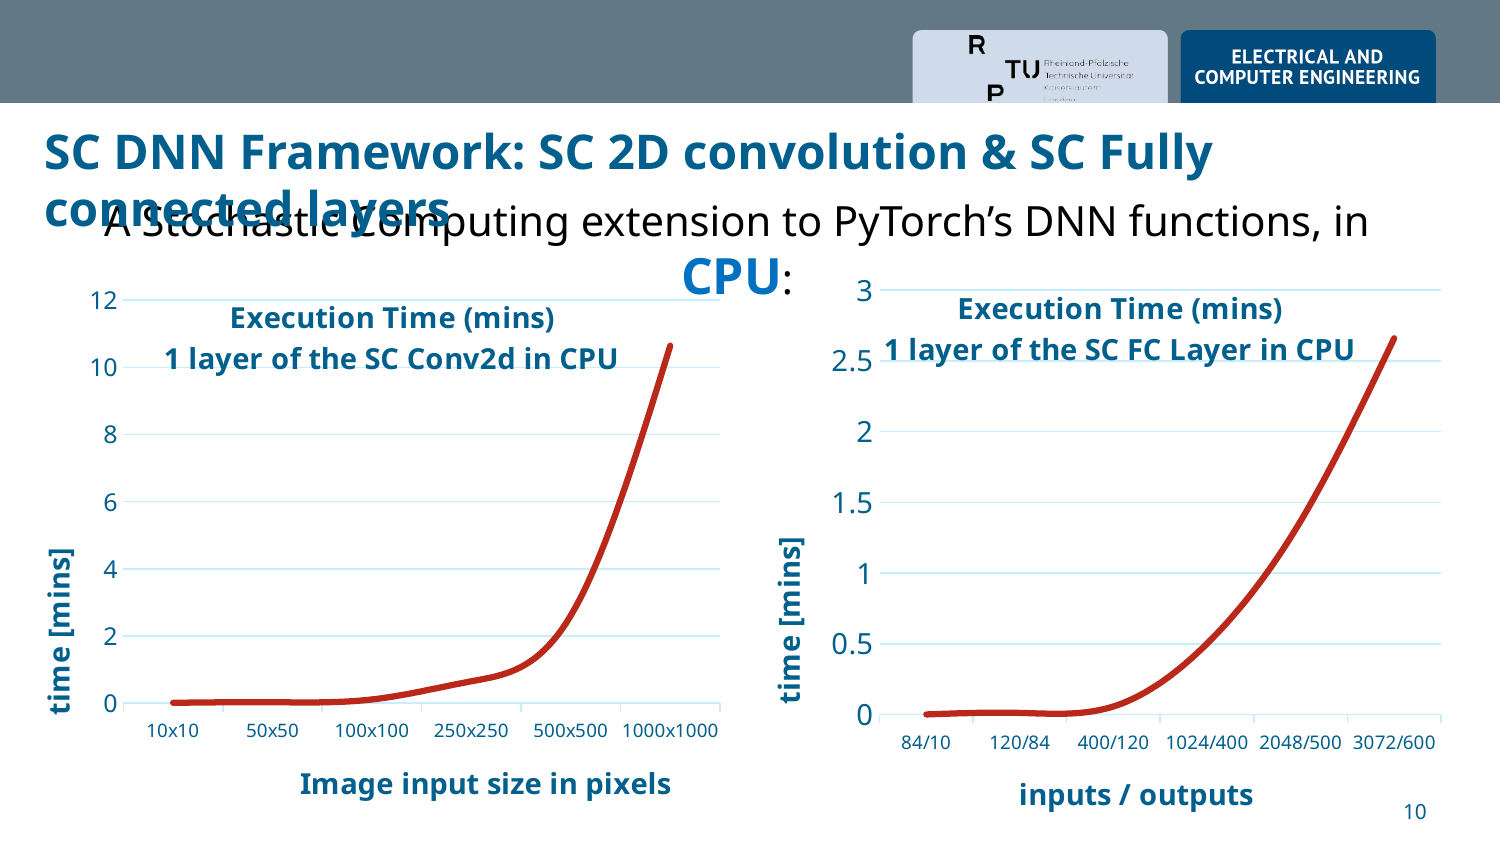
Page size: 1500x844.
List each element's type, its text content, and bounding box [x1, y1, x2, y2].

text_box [926, 35, 1133, 101]
chart [18, 263, 1471, 825]
title SC DNN Framework: SC 2D convolution & SC Fully connected layers [29, 114, 1471, 197]
picture [0, 0, 1500, 844]
list A Stochastic Computing extension to PyTorch’s DNN functions, in CPU: [29, 197, 1445, 247]
